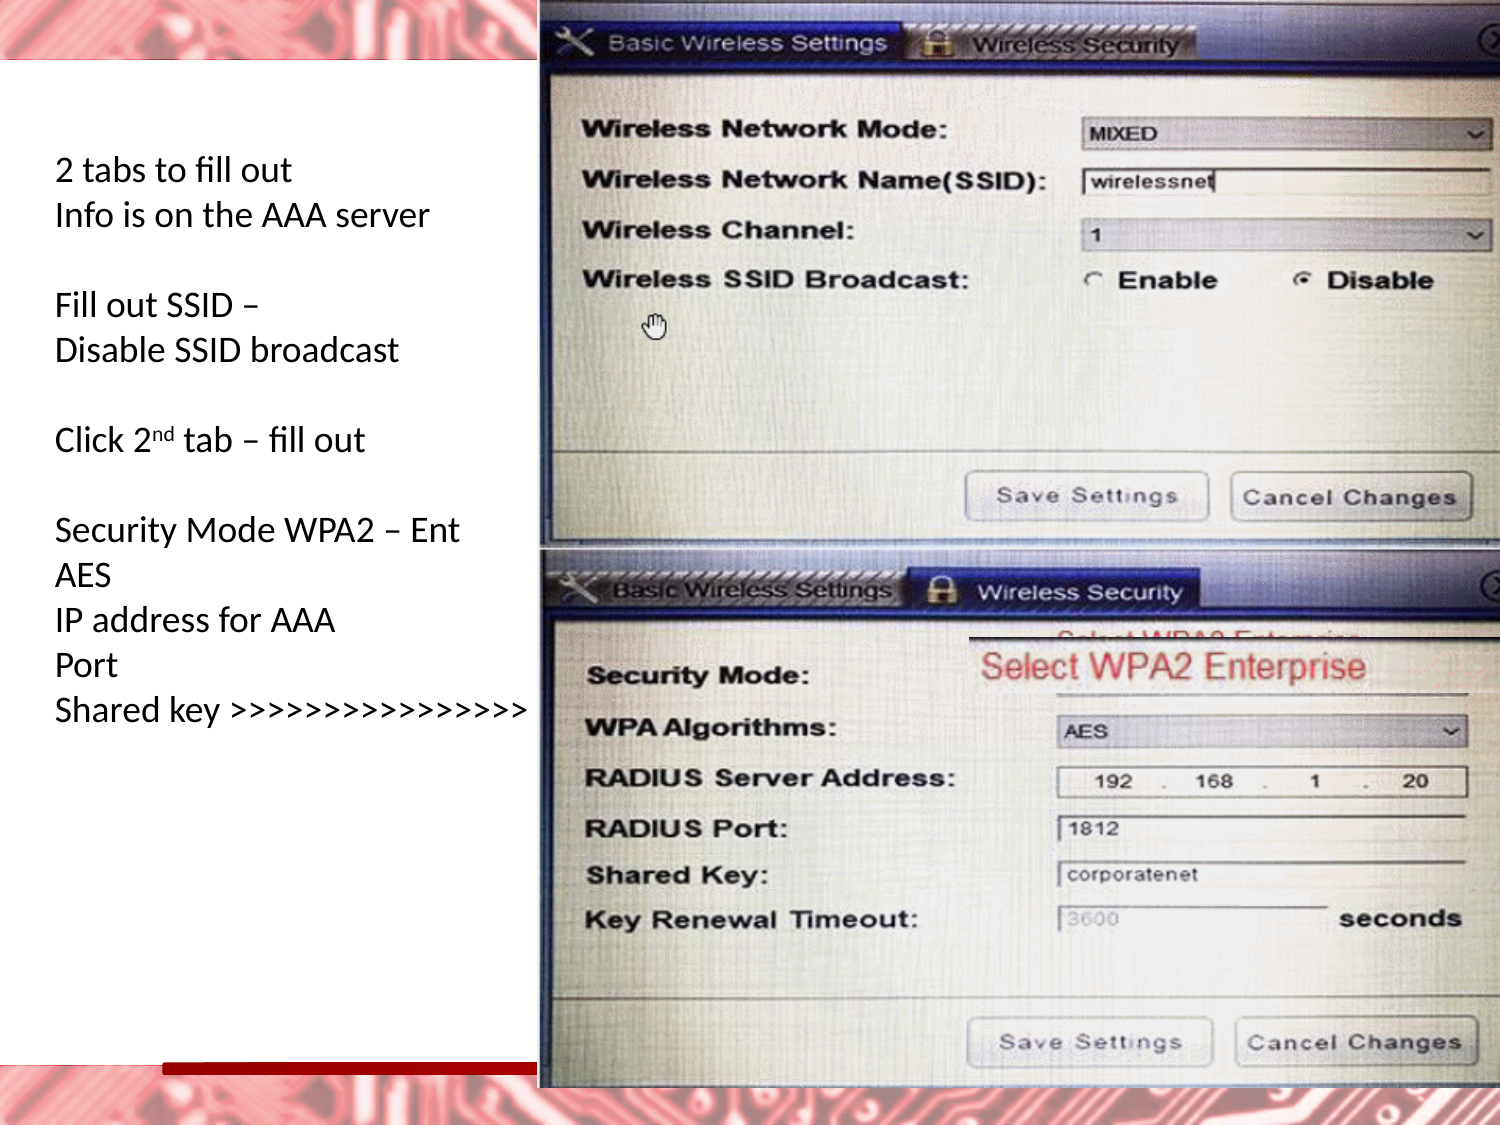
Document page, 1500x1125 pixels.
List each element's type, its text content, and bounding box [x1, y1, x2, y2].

picture [537, 0, 1500, 1088]
text_box 2 tabs to fill out Info is on the AAA server Fill out SSID – Disable SSID broadcast Click 2nd tab – fill out Security Mode WPA2 – Ent AES IP address for AAA Port Shared key >>>>>>>>>>>>>>>> [40, 137, 532, 738]
